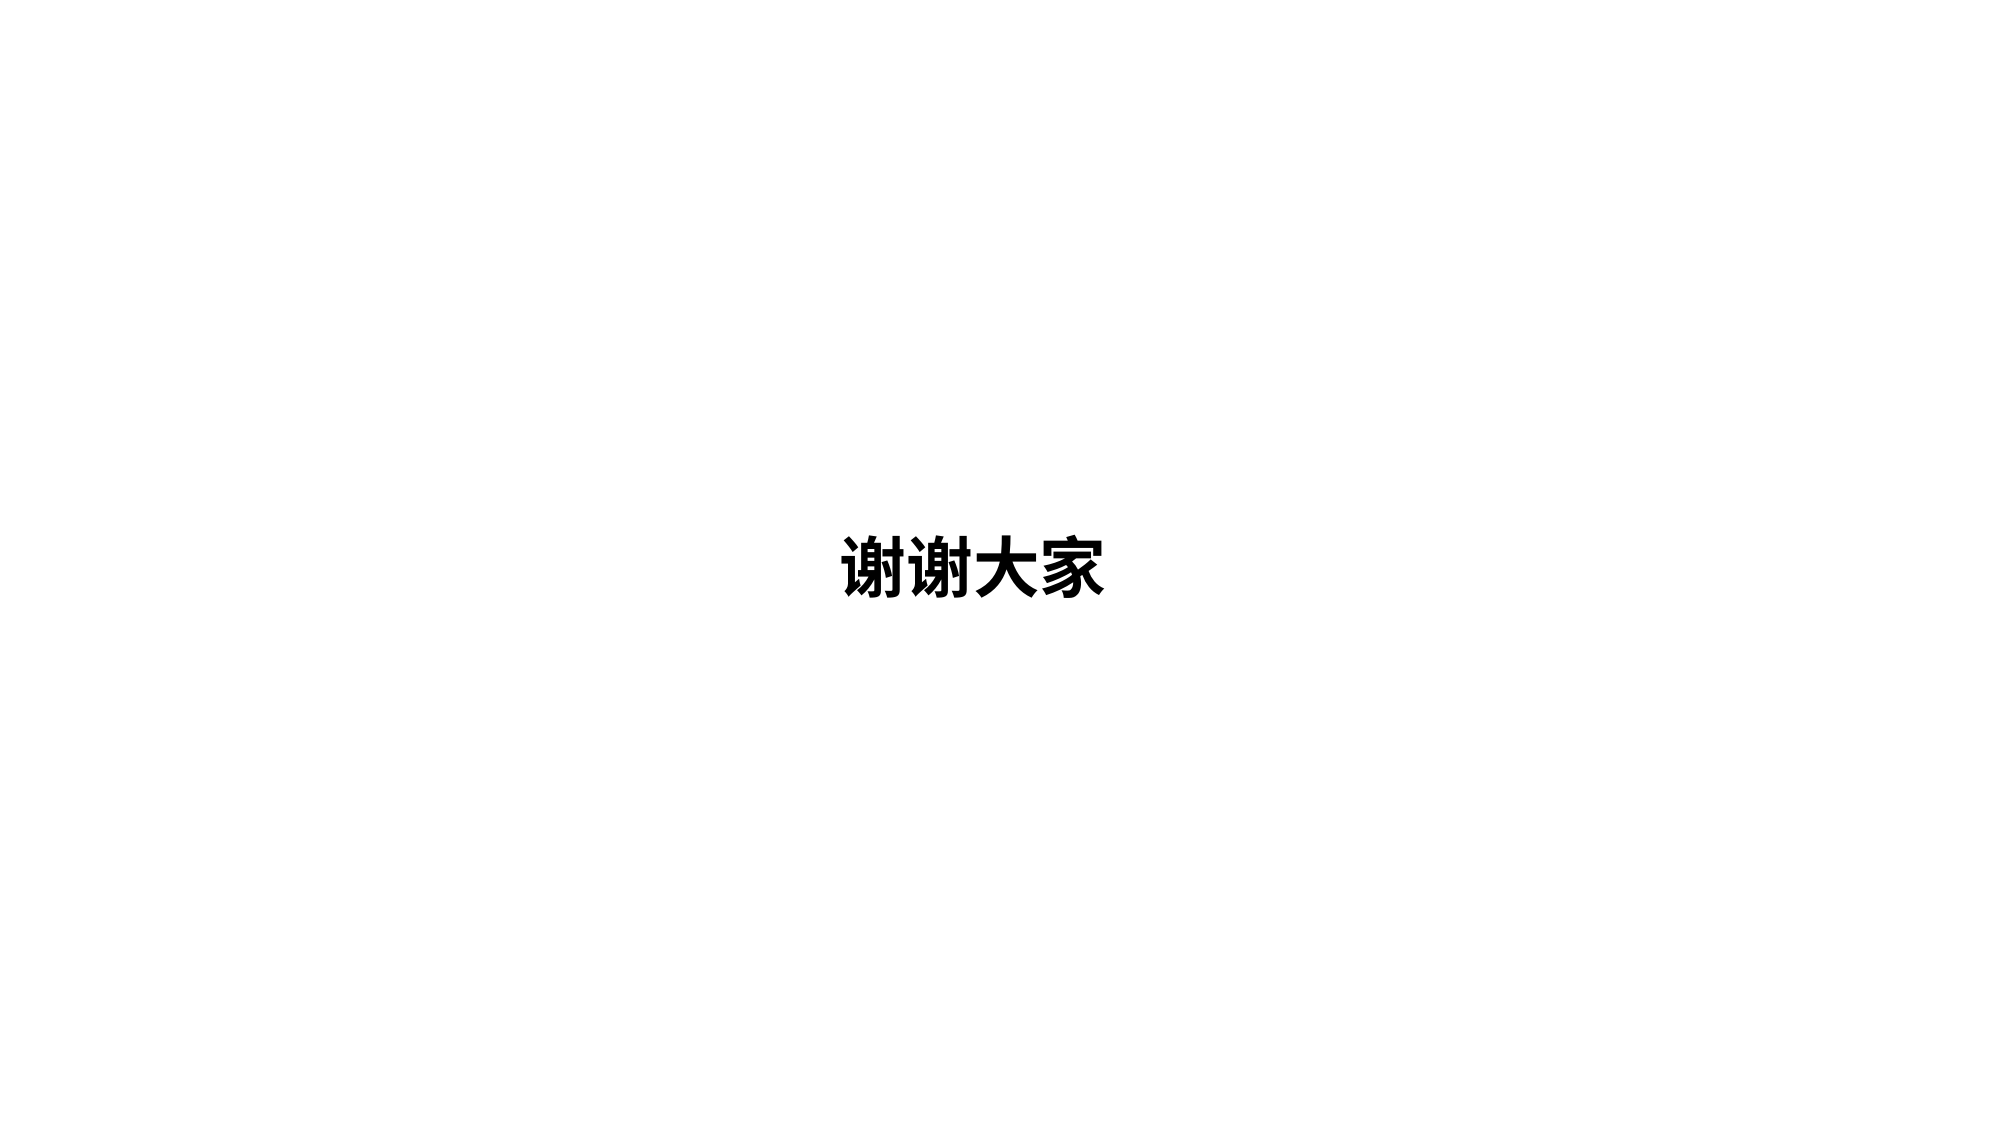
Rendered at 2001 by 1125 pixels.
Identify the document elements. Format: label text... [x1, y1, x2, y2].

text_box 谢谢大家 [824, 478, 1784, 614]
